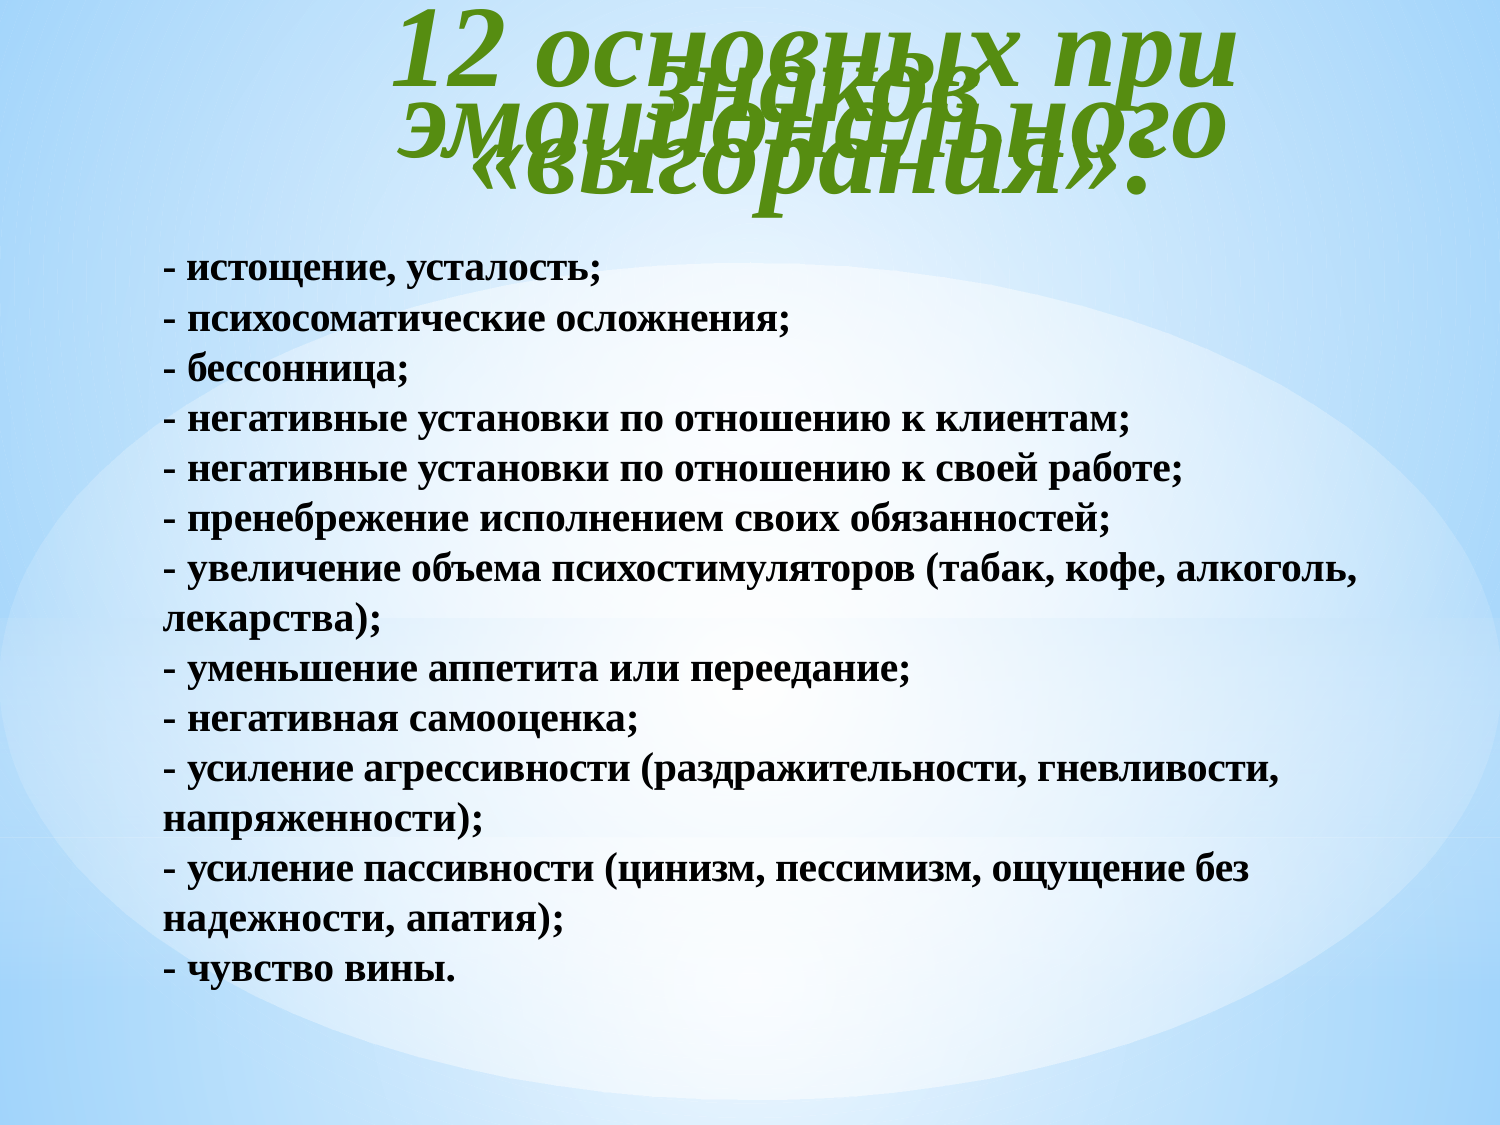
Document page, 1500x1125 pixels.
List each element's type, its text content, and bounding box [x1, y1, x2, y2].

list 12 основных при­знаков эмоционального «выгорания»: [194, 66, 1384, 226]
title - истощение, усталость; - психосоматические осложнения; - бессонница; - негативные установки по отношению к клиентам; - негативные установки по отношению к своей работе; - пренебрежение исполнением своих обязанностей; - увеличение объема психостимуляторов (табак, кофе, алко­голь, лекарства); - уменьшение аппетита или переедание; - негативная самооценка; - усиление агрессивности (раздражительности, гневливости, напряженности); - усиление пассивности (цинизм, пессимизм, ощущение без­надежности, апатия); - чувство вины. [147, 231, 1388, 1000]
